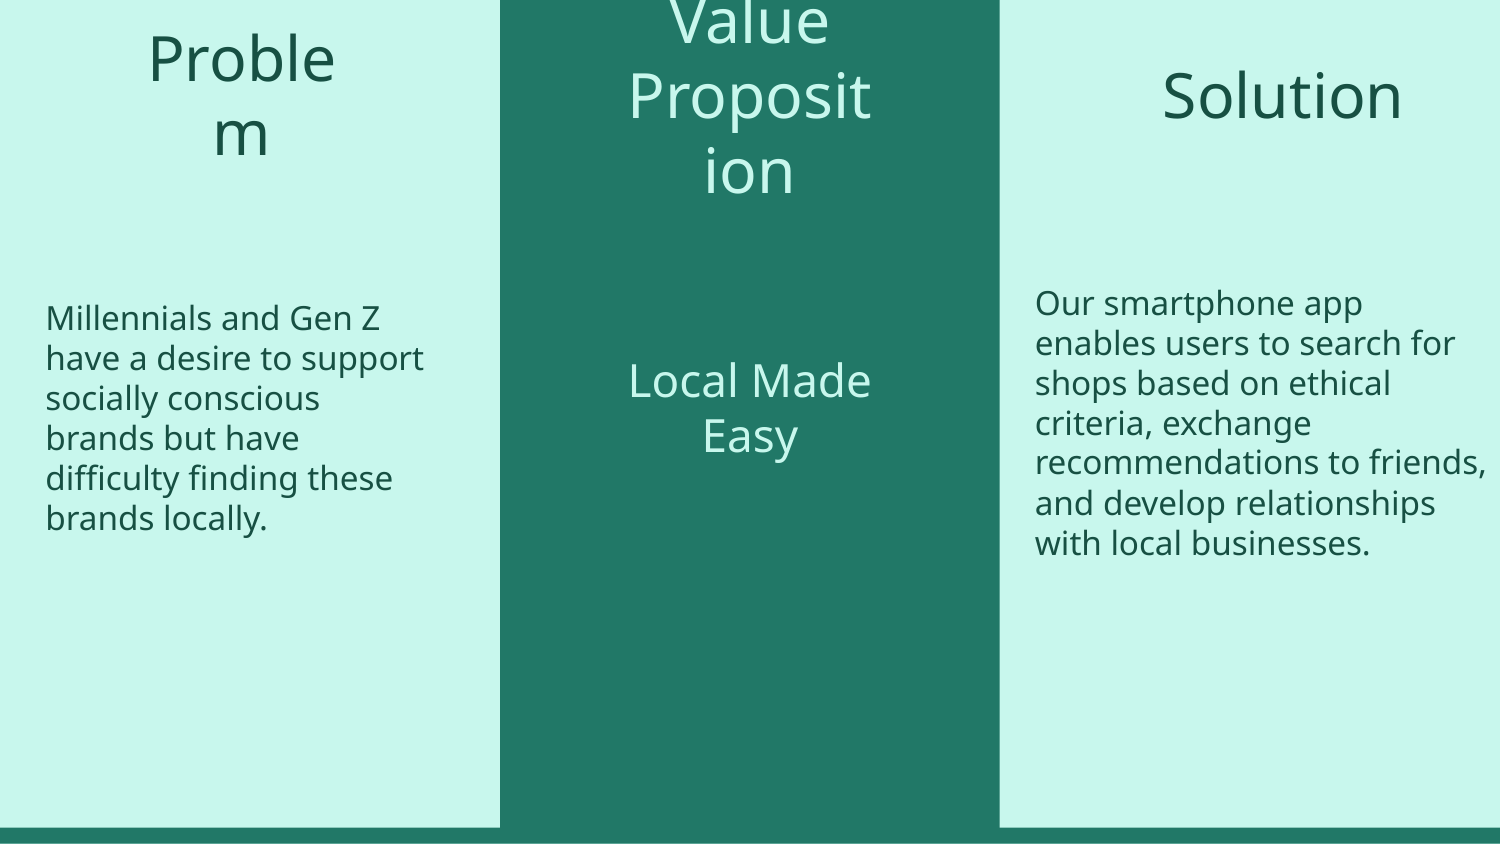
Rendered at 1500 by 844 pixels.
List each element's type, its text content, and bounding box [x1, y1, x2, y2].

text_box [500, 0, 1000, 834]
text_box Millennials and Gen Z have a desire to support socially conscious brands but have difficulty finding these brands locally. [30, 277, 454, 557]
text_box Local Made Easy [586, 344, 914, 468]
text_box Our smartphone app enables users to search for shops based on ethical criteria, exchange recommendations to friends, and develop relationships with local businesses. [1019, 261, 1500, 583]
text_box Problem [103, 60, 381, 127]
text_box Value Proposition [610, 60, 889, 127]
text_box Solution [1145, 60, 1423, 127]
